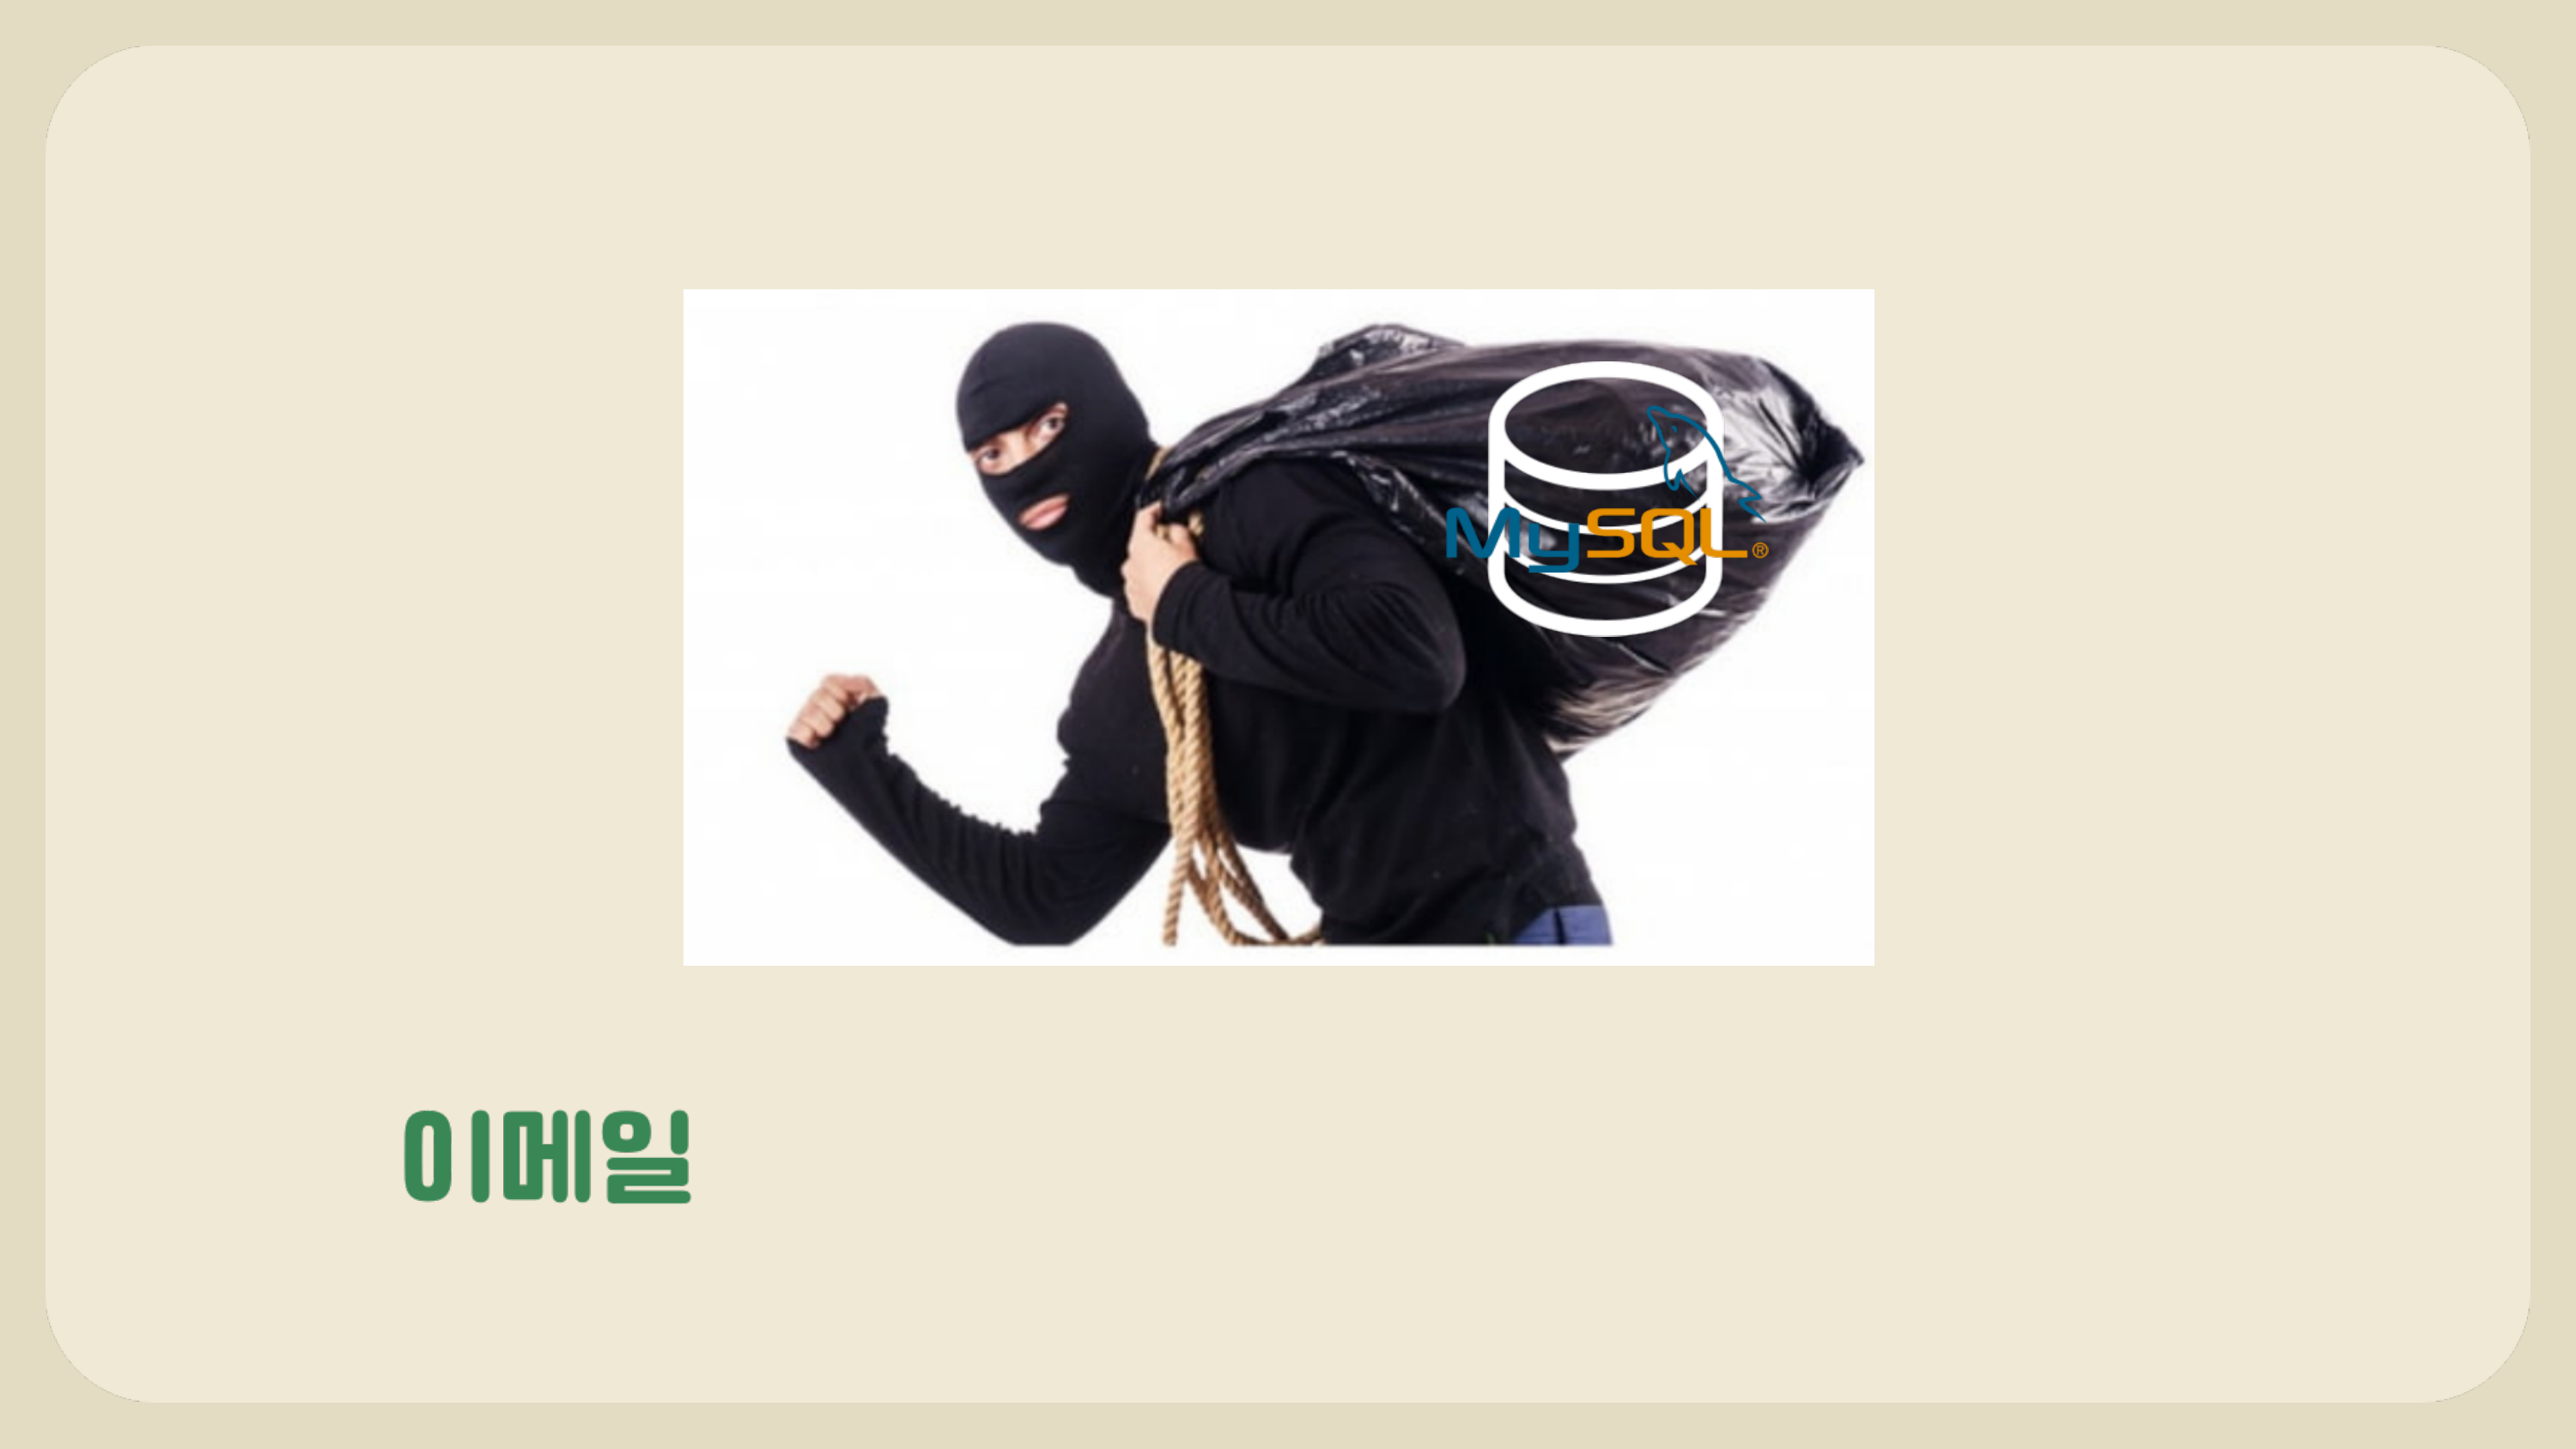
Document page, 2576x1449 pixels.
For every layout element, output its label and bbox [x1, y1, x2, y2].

text_box [45, 45, 2530, 1404]
text_box [1445, 405, 1769, 573]
text_box [1469, 579, 1746, 638]
text_box [1469, 361, 1746, 403]
text_box [683, 289, 1874, 966]
picture [162, 1063, 741, 1254]
